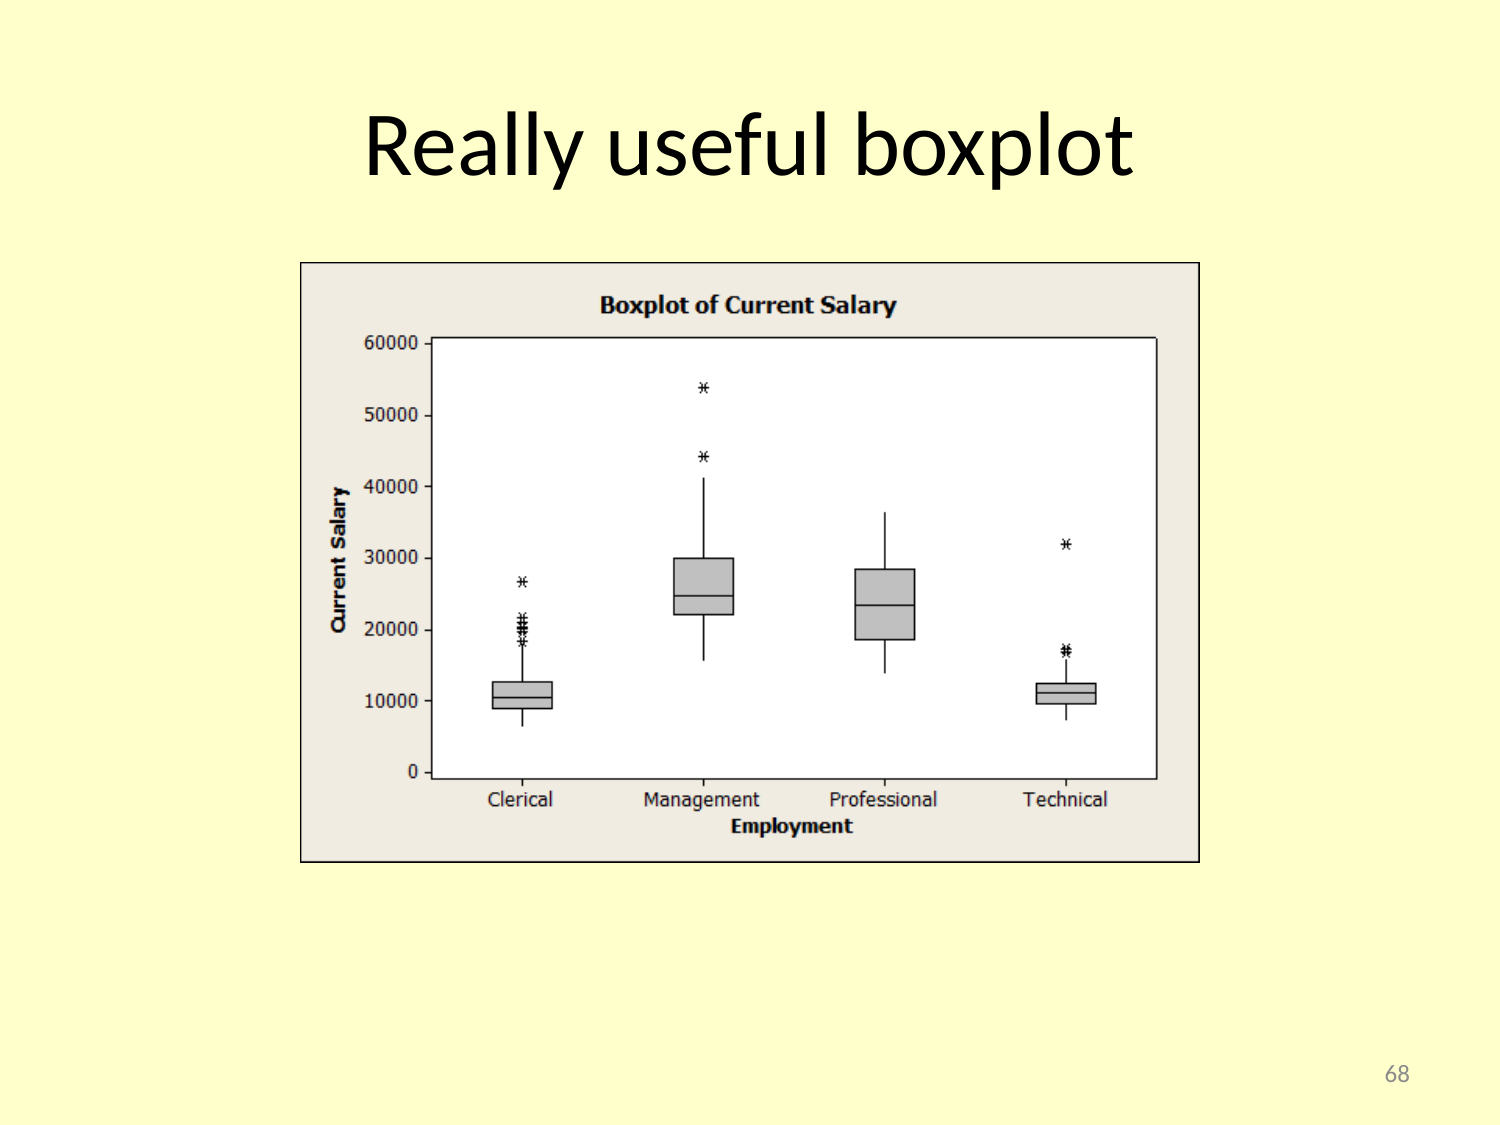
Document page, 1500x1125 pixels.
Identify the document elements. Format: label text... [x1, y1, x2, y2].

title Really useful boxplot [75, 45, 1425, 233]
slide_number 68 [1074, 1042, 1425, 1103]
picture [299, 262, 1201, 863]
